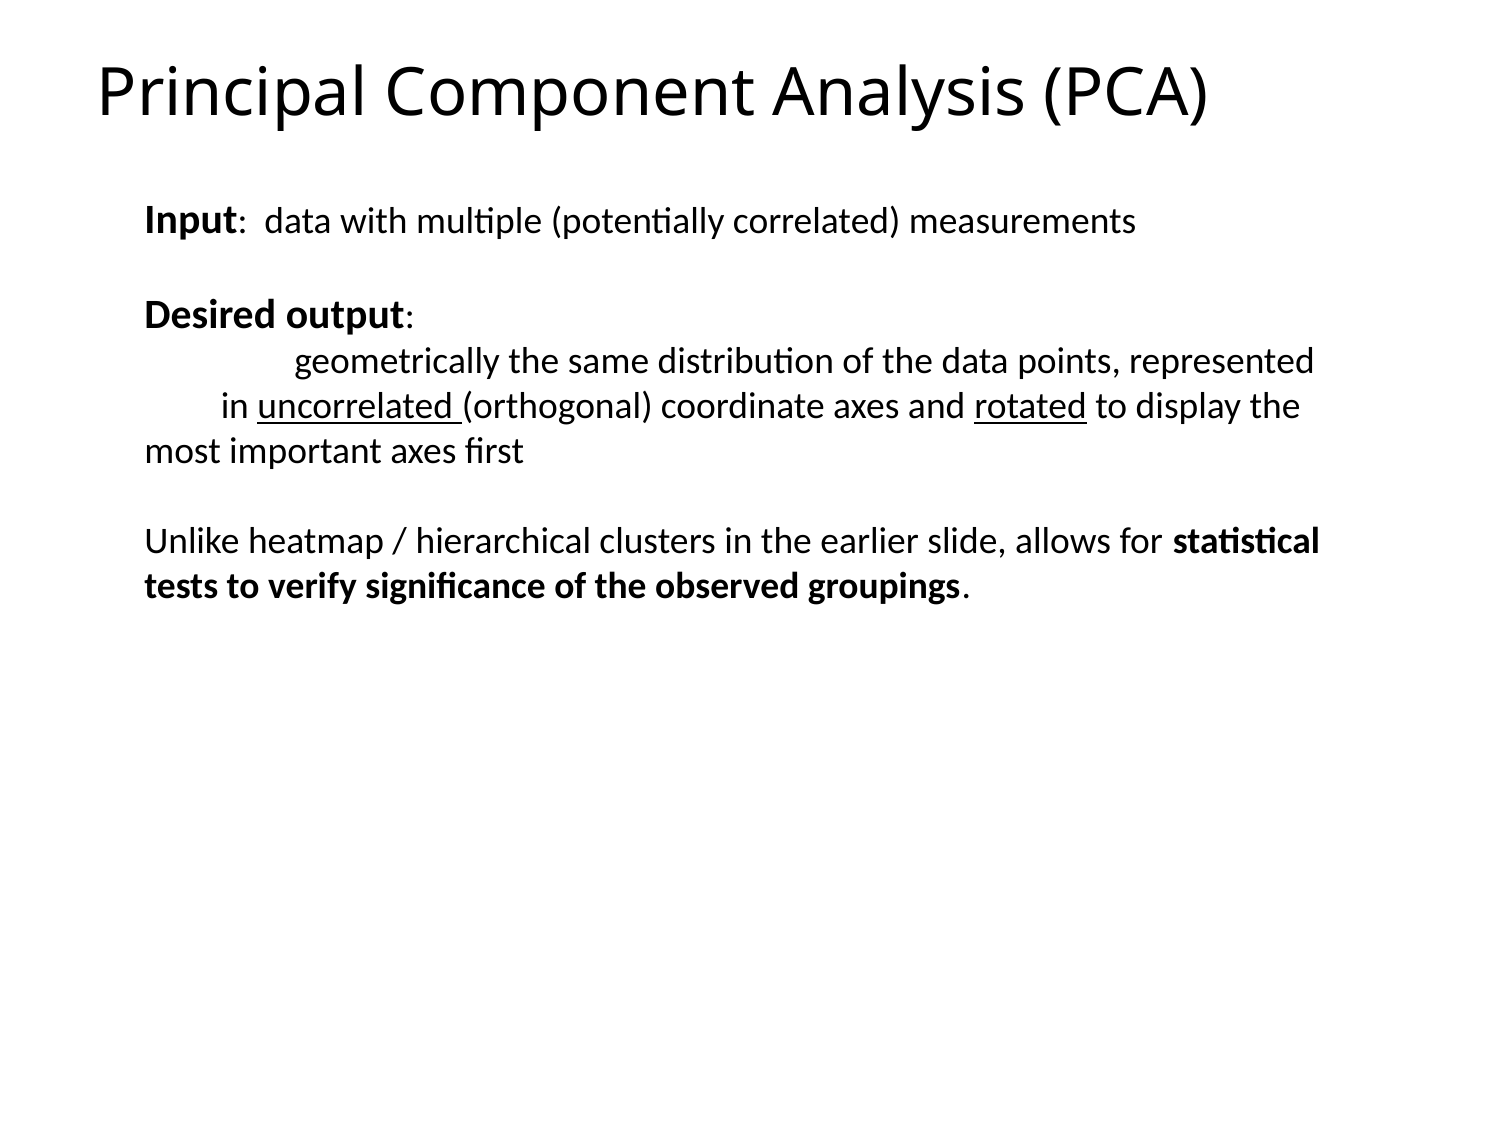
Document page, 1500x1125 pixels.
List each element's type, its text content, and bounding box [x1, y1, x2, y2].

title Principal Component Analysis (PCA) [81, 0, 1432, 188]
text_box Input: data with multiple (potentially correlated) measurements Desired output: geometrically the same distribution of the data points, represented in uncorrelated (orthogonal) coordinate axes and rotated to display the most important axes first Unlike heatmap / hierarchical clusters in the earlier slide, allows for statistical tests to verify significance of the observed groupings. [129, 184, 1397, 614]
